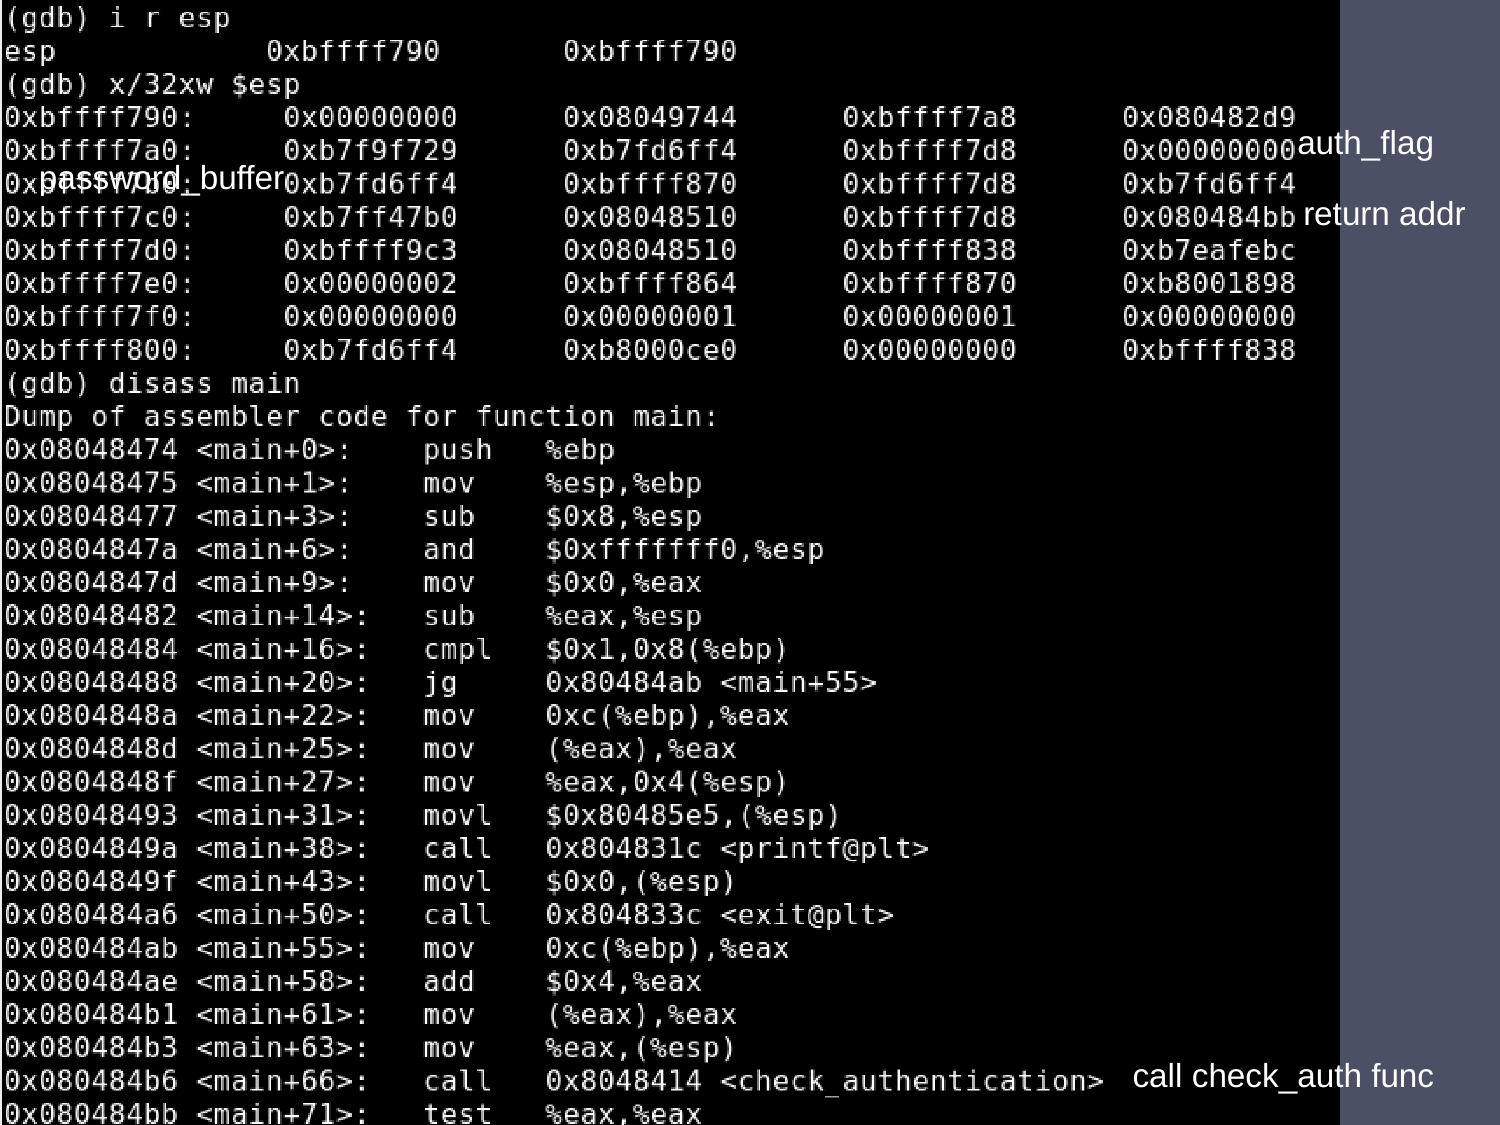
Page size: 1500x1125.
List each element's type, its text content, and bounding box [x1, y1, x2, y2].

picture [0, 0, 1340, 1125]
text_box auth_flag [1345, 113, 1450, 169]
text_box return addr [1345, 184, 1481, 240]
text_box call check_auth func [1345, 1046, 1450, 1102]
